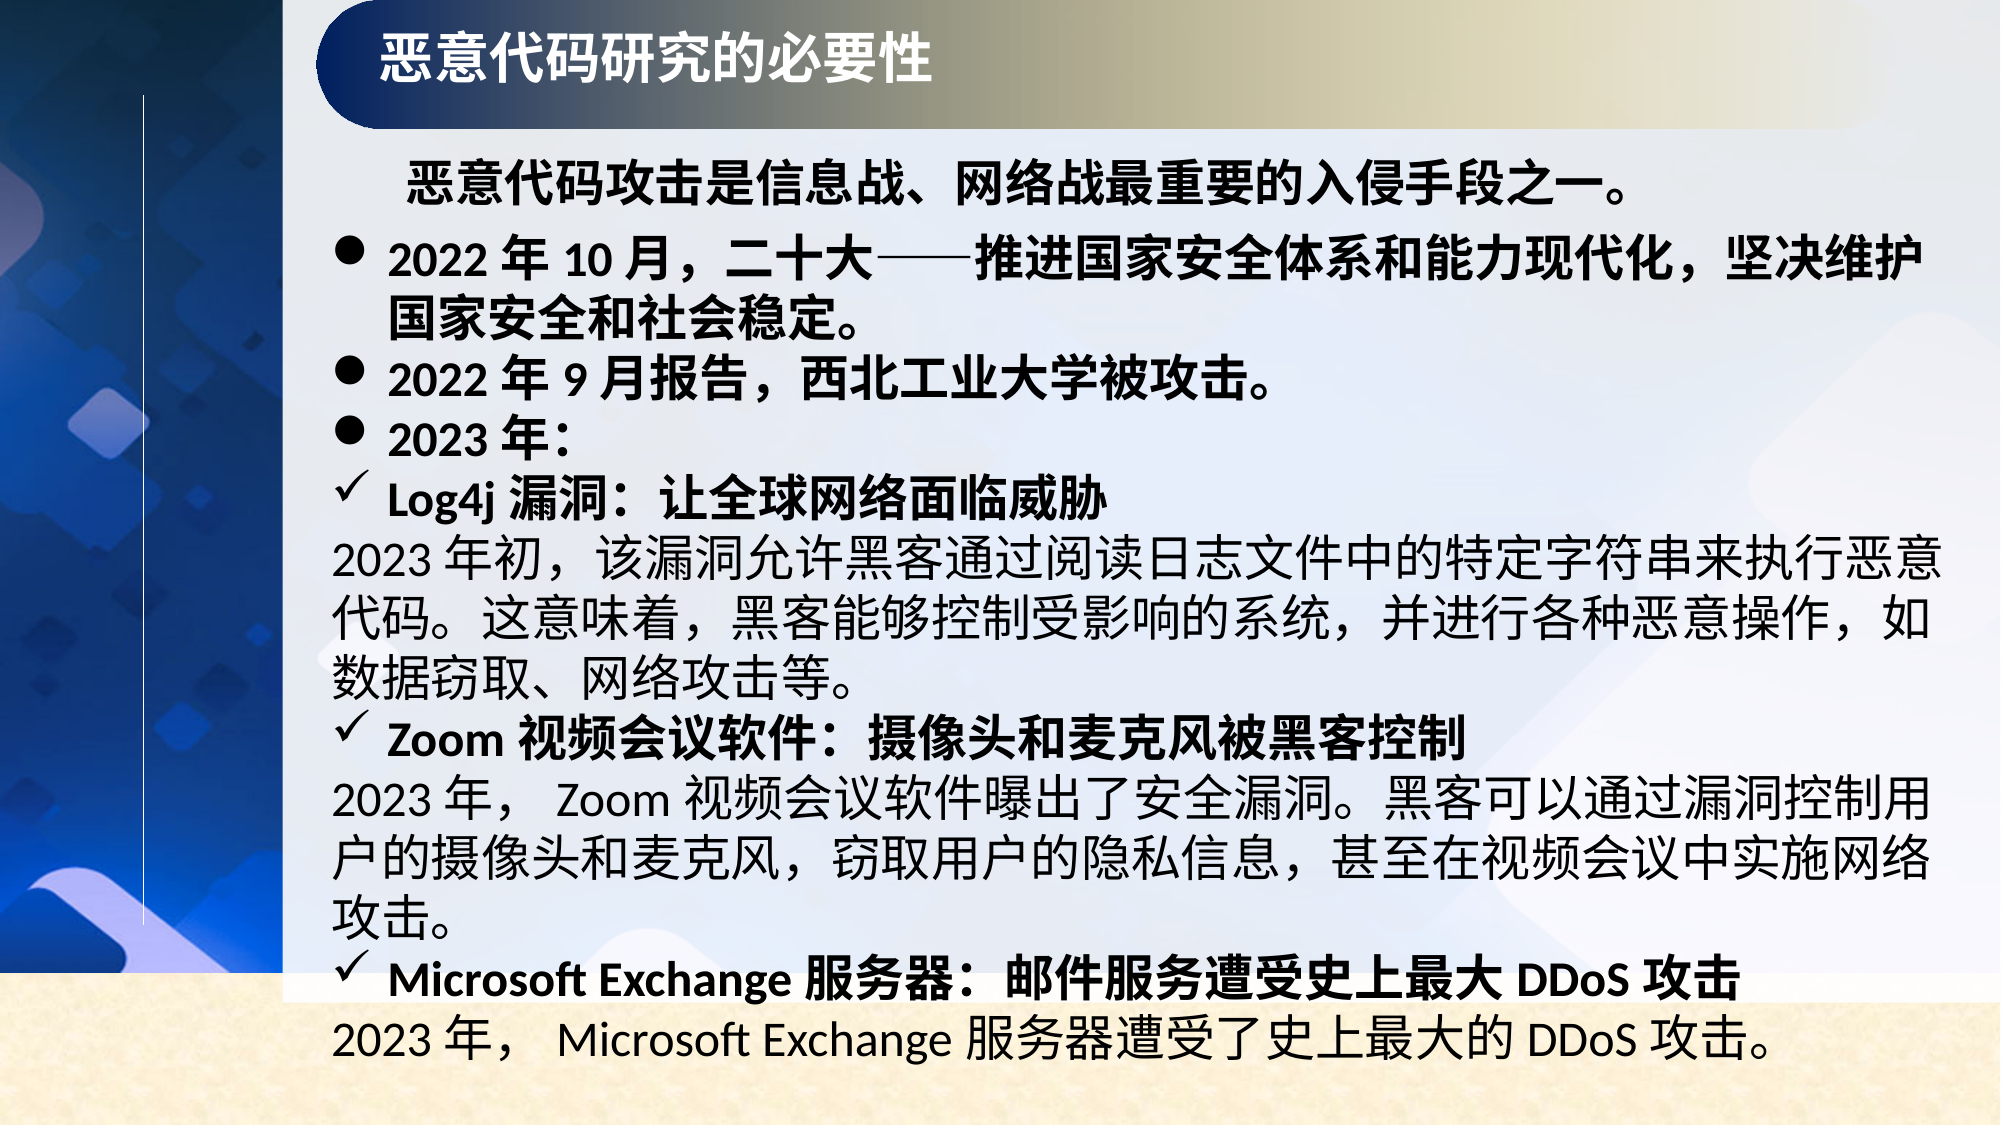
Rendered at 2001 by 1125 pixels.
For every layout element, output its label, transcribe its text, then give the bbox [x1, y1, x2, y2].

picture [0, 0, 2001, 1125]
text_box 恶意代码攻击是信息战、网络战最重要的入侵手段之一。 [390, 144, 1683, 219]
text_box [316, 0, 1899, 129]
text_box 2022年10月，二十大——推进国家安全体系和能力现代化，坚决维护国家安全和社会稳定。 2022年9月报告，西北工业大学被攻击。 2023年： Log4j漏洞：让全球网络面临威胁 2023年初，该漏洞允许黑客通过阅读日志文件中的特定字符串来执行恶意代码。这意味着，黑客能够控制受影响的系统，并进行各种恶意操作，如数据窃取、网络攻击等。 Zoom视频会议软件：摄像头和麦克风被黑客控制 2023年，Zoom视频会议软件曝出了安全漏洞。黑客可以通过漏洞控制用户的摄像头和麦克风，窃取用户的隐私信息，甚至在视频会议中实施网络攻击。 Microsoft Exchange服务器：邮件服务遭受史上最大DDoS攻击 2023年，Microsoft Exchange服务器遭受了史上最大的DDoS攻击。 [316, 219, 1973, 1075]
